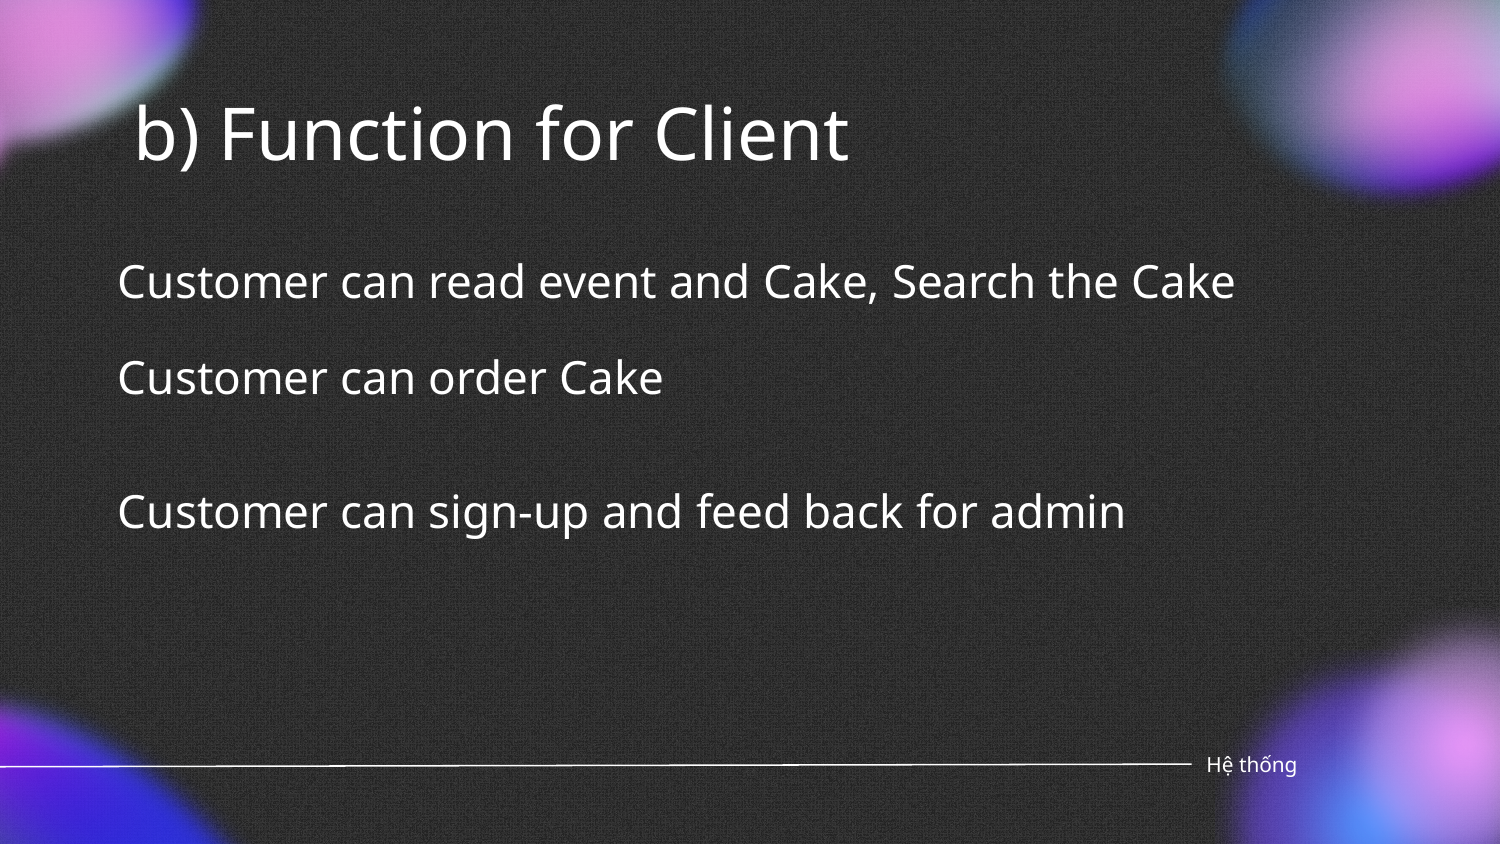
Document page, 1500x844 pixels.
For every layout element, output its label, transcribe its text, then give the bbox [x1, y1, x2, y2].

subtitle Customer can sign-up and feed back for admin [102, 473, 1398, 553]
text_box Hệ thống [1191, 739, 1366, 790]
picture [0, 0, 1500, 844]
title b) Function for Client [118, 72, 1382, 167]
subtitle Customer can order Cake [102, 339, 1398, 419]
subtitle Customer can read event and Cake, Search the Cake [102, 243, 1398, 323]
